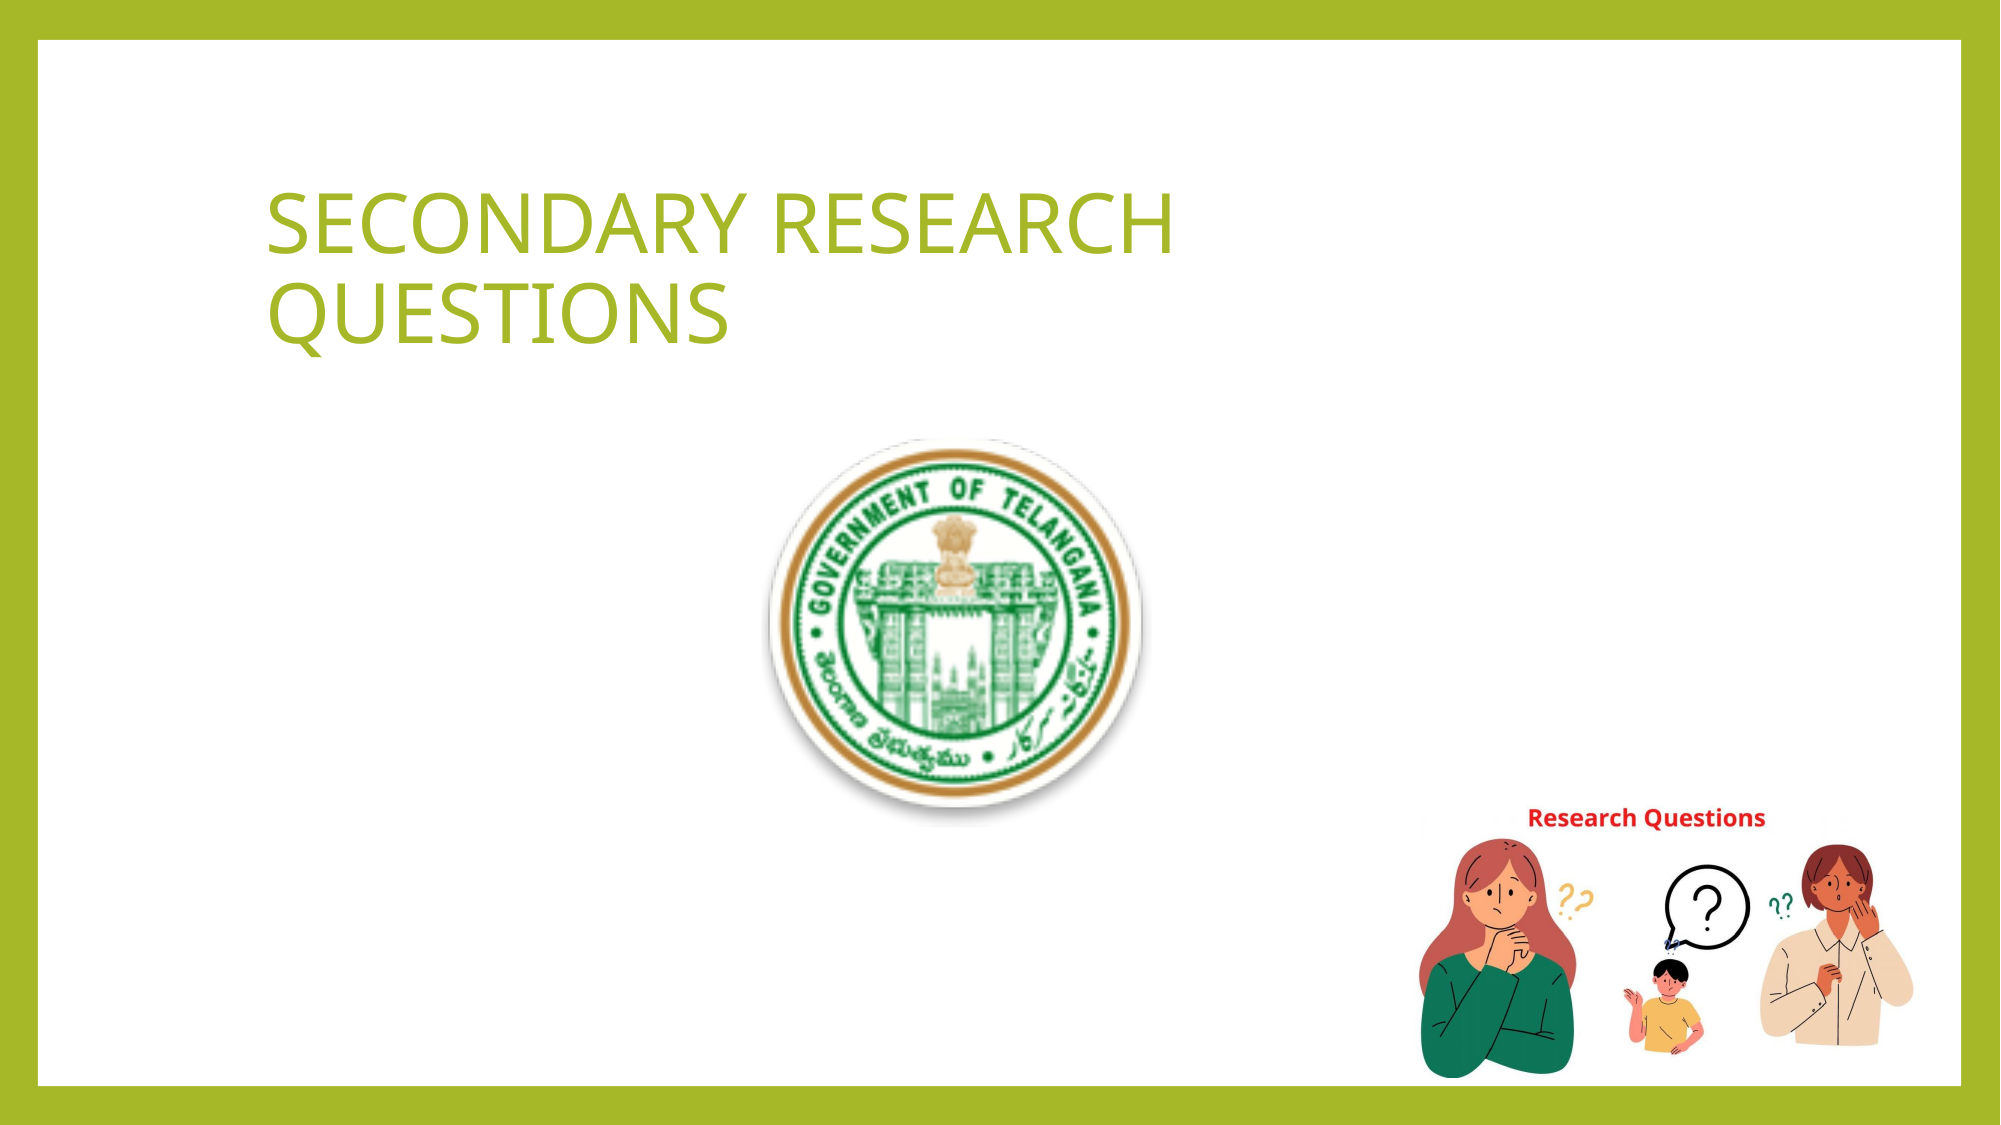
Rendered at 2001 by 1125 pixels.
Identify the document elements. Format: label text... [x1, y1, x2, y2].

picture [1405, 788, 1920, 1078]
title SECONDARY RESEARCH QUESTIONS [250, 165, 1663, 378]
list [761, 438, 1152, 828]
